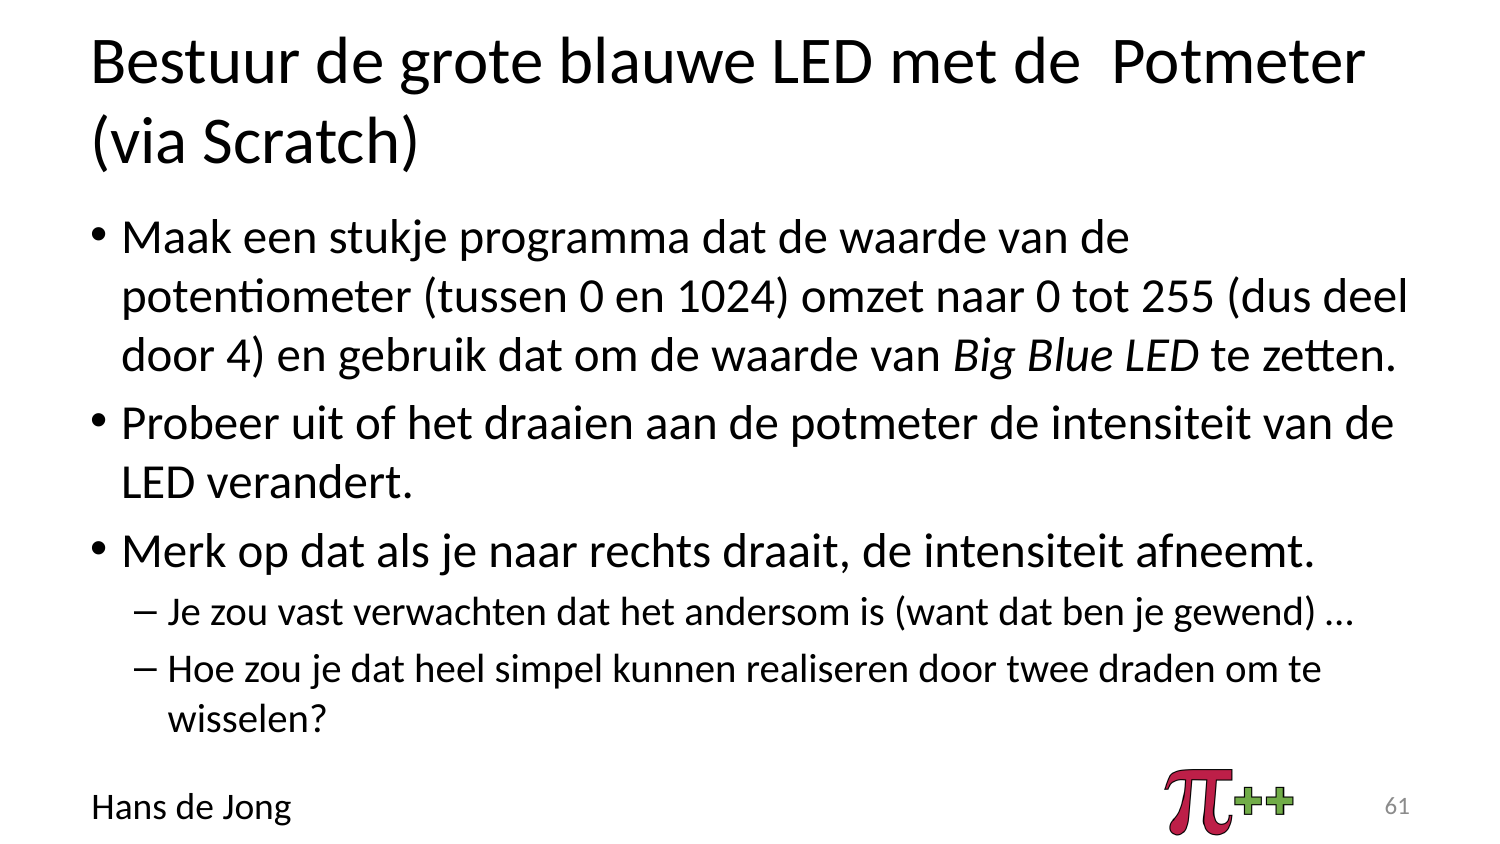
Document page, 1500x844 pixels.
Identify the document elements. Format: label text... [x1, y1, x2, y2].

slide_number 61 [1340, 782, 1425, 827]
list Maak een stukje programma dat de waarde van de potentiometer (tussen 0 en 1024) omzet naar 0 tot 255 (dus deel door 4) en gebruik dat om de waarde van Big Blue LED te zetten. Probeer uit of het draaien aan de potmeter de intensiteit van de LED verandert. Merk op dat als je naar rechts draait, de intensiteit afneemt. Je zou vast verwachten dat het andersom is (want dat ben je gewend) … Hoe zou je dat heel simpel kunnen realiseren door twee draden om te wisselen? [75, 196, 1425, 754]
title Bestuur de grote blauwe LED met de Potmeter (via Scratch) [75, 8, 1425, 186]
picture [1163, 768, 1294, 836]
